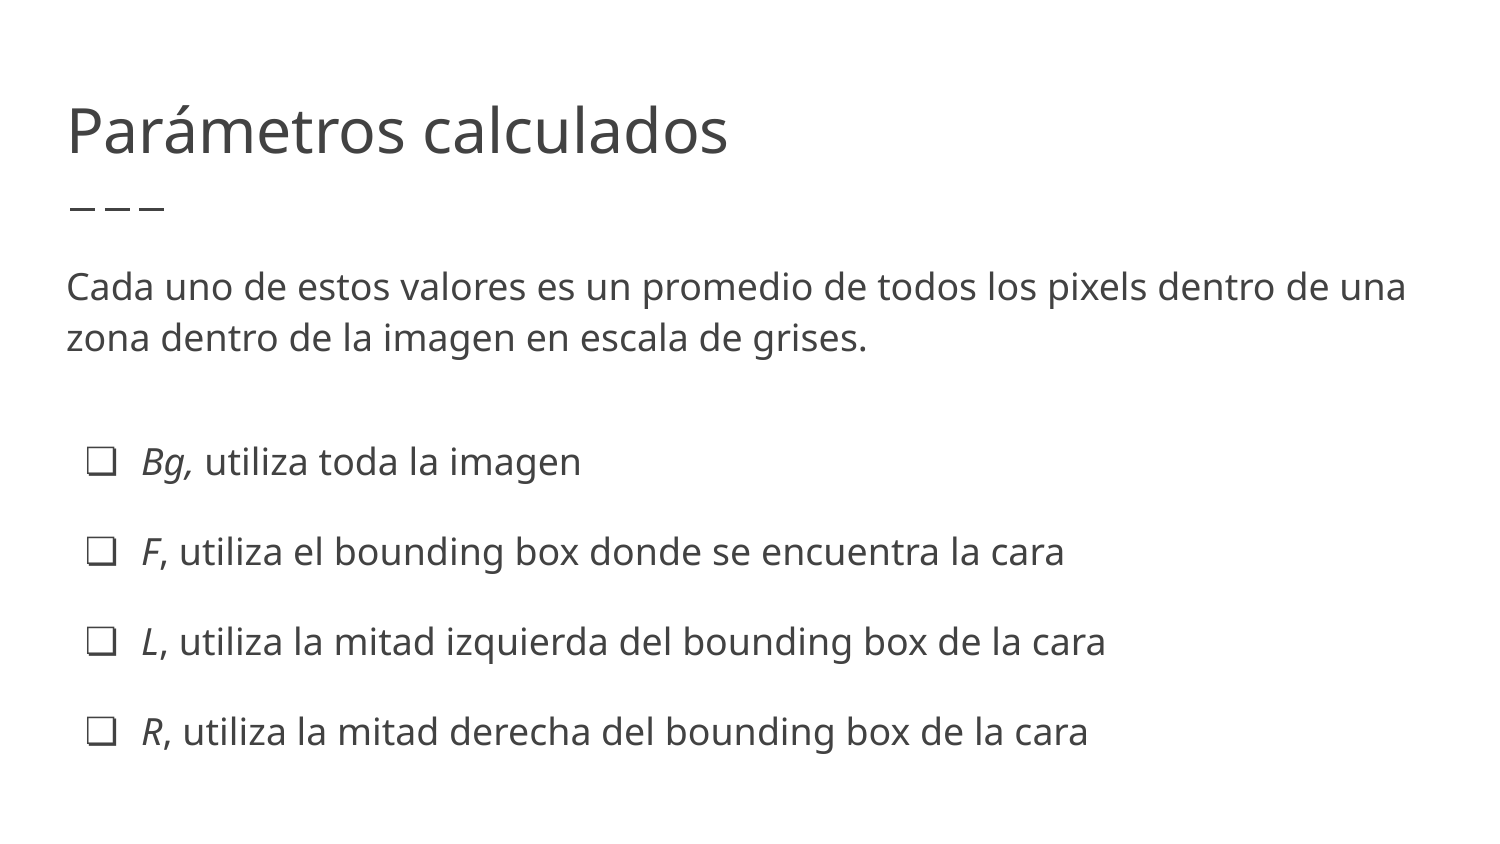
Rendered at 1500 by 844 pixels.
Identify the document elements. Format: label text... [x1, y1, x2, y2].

title Parámetros calculados [51, 61, 1449, 182]
list Cada uno de estos valores es un promedio de todos los pixels dentro de una zona dentro de la imagen en escala de grises. Bg, utiliza toda la imagen F, utiliza el bounding box donde se encuentra la cara L, utiliza la mitad izquierda del bounding box de la cara R, utiliza la mitad derecha del bounding box de la cara [51, 240, 1449, 786]
